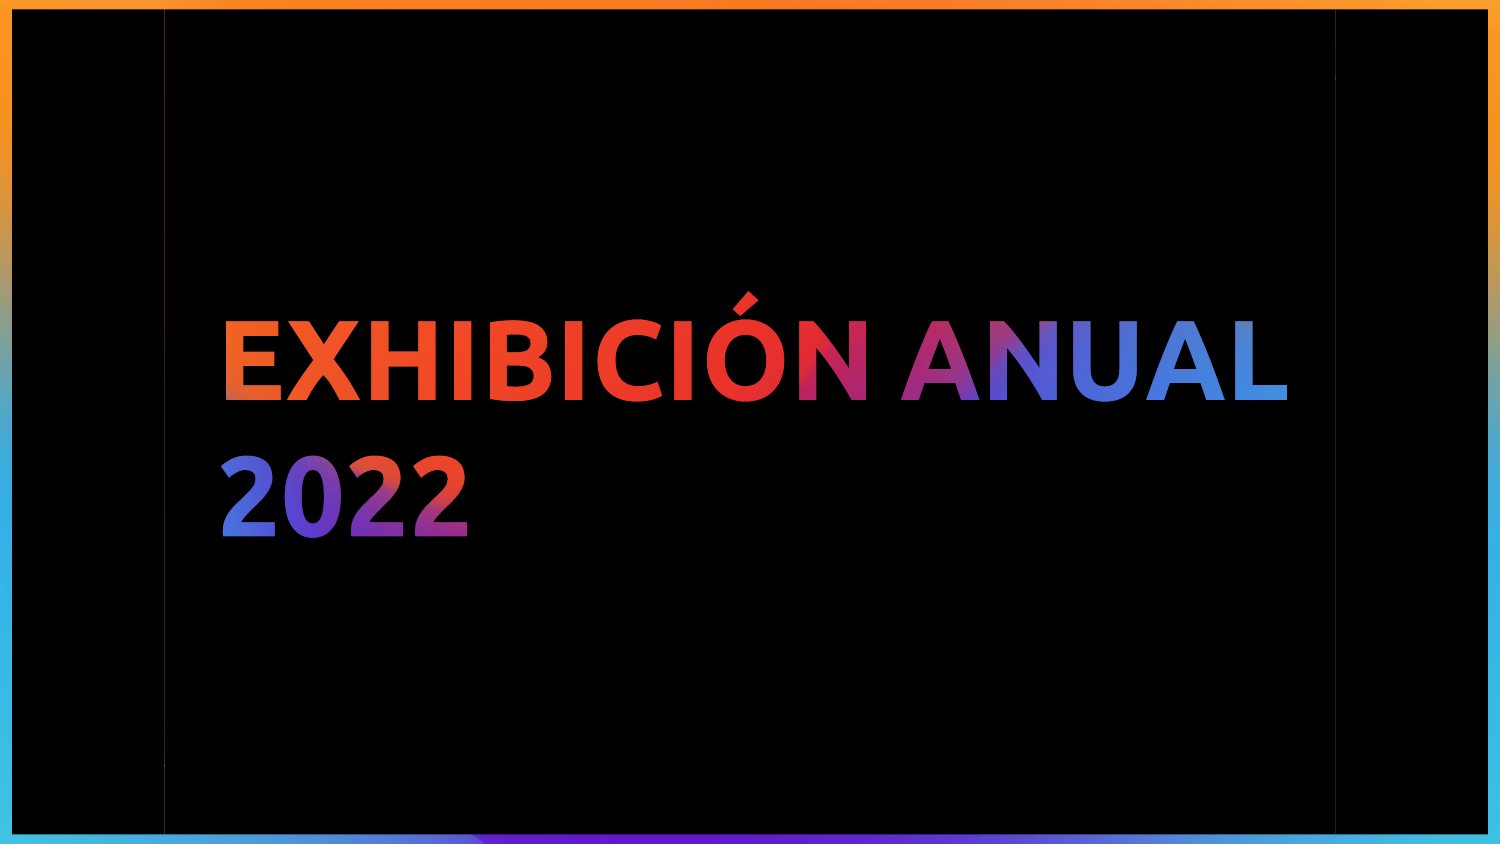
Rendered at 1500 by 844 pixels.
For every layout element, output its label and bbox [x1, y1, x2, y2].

picture [0, 0, 1500, 844]
text_box [11, 9, 1489, 835]
